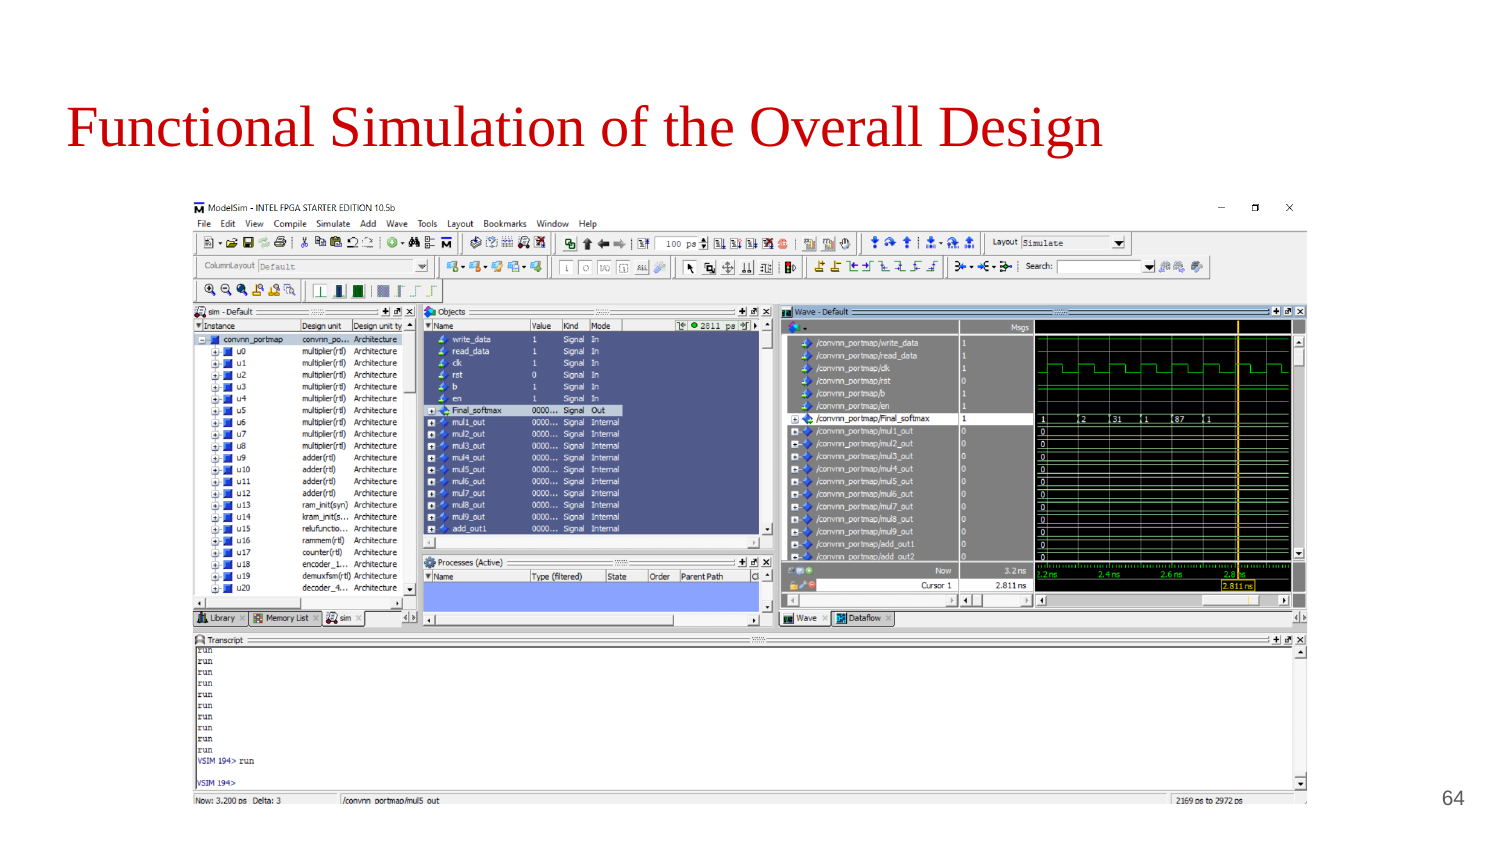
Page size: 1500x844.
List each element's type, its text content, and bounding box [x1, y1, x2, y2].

picture [192, 199, 1308, 804]
slide_number ‹#› [1389, 764, 1480, 830]
title Functional Simulation of the Overall Design [51, 72, 1449, 167]
